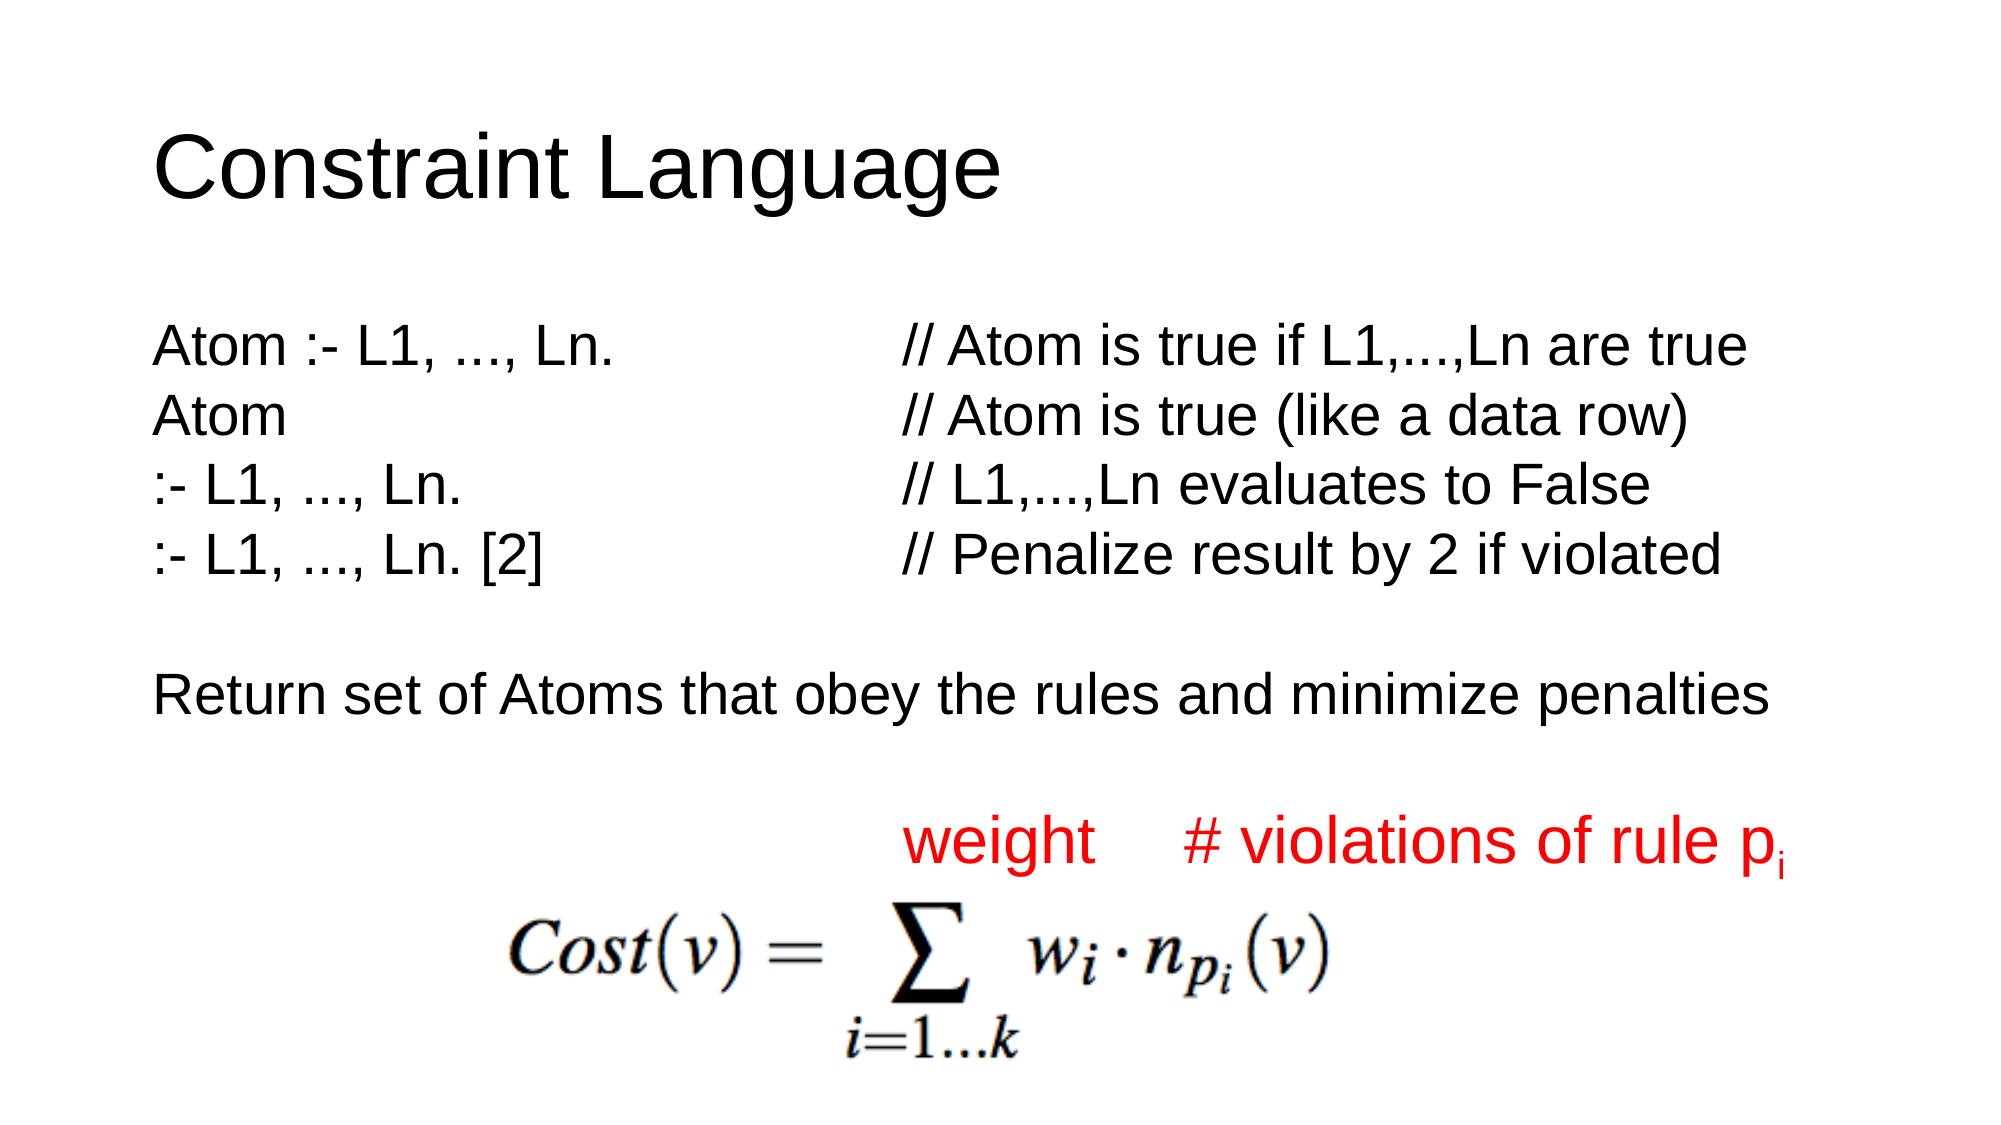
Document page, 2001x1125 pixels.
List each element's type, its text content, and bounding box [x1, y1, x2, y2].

picture [415, 837, 1403, 1097]
text_box weight [888, 789, 1112, 837]
text_box # violations of rule pi [1170, 789, 1801, 896]
title Constraint Language [137, 59, 1863, 278]
list Atom :- L1, ..., Ln. // Atom is true if L1,...,Ln are true Atom // Atom is true (like a data row) :- L1, ..., Ln. // L1,...,Ln evaluates to False :- L1, ..., Ln. [2] // Penalize result by 2 if violated Return set of Atoms that obey the rules and minimize penalties [137, 299, 1863, 1125]
